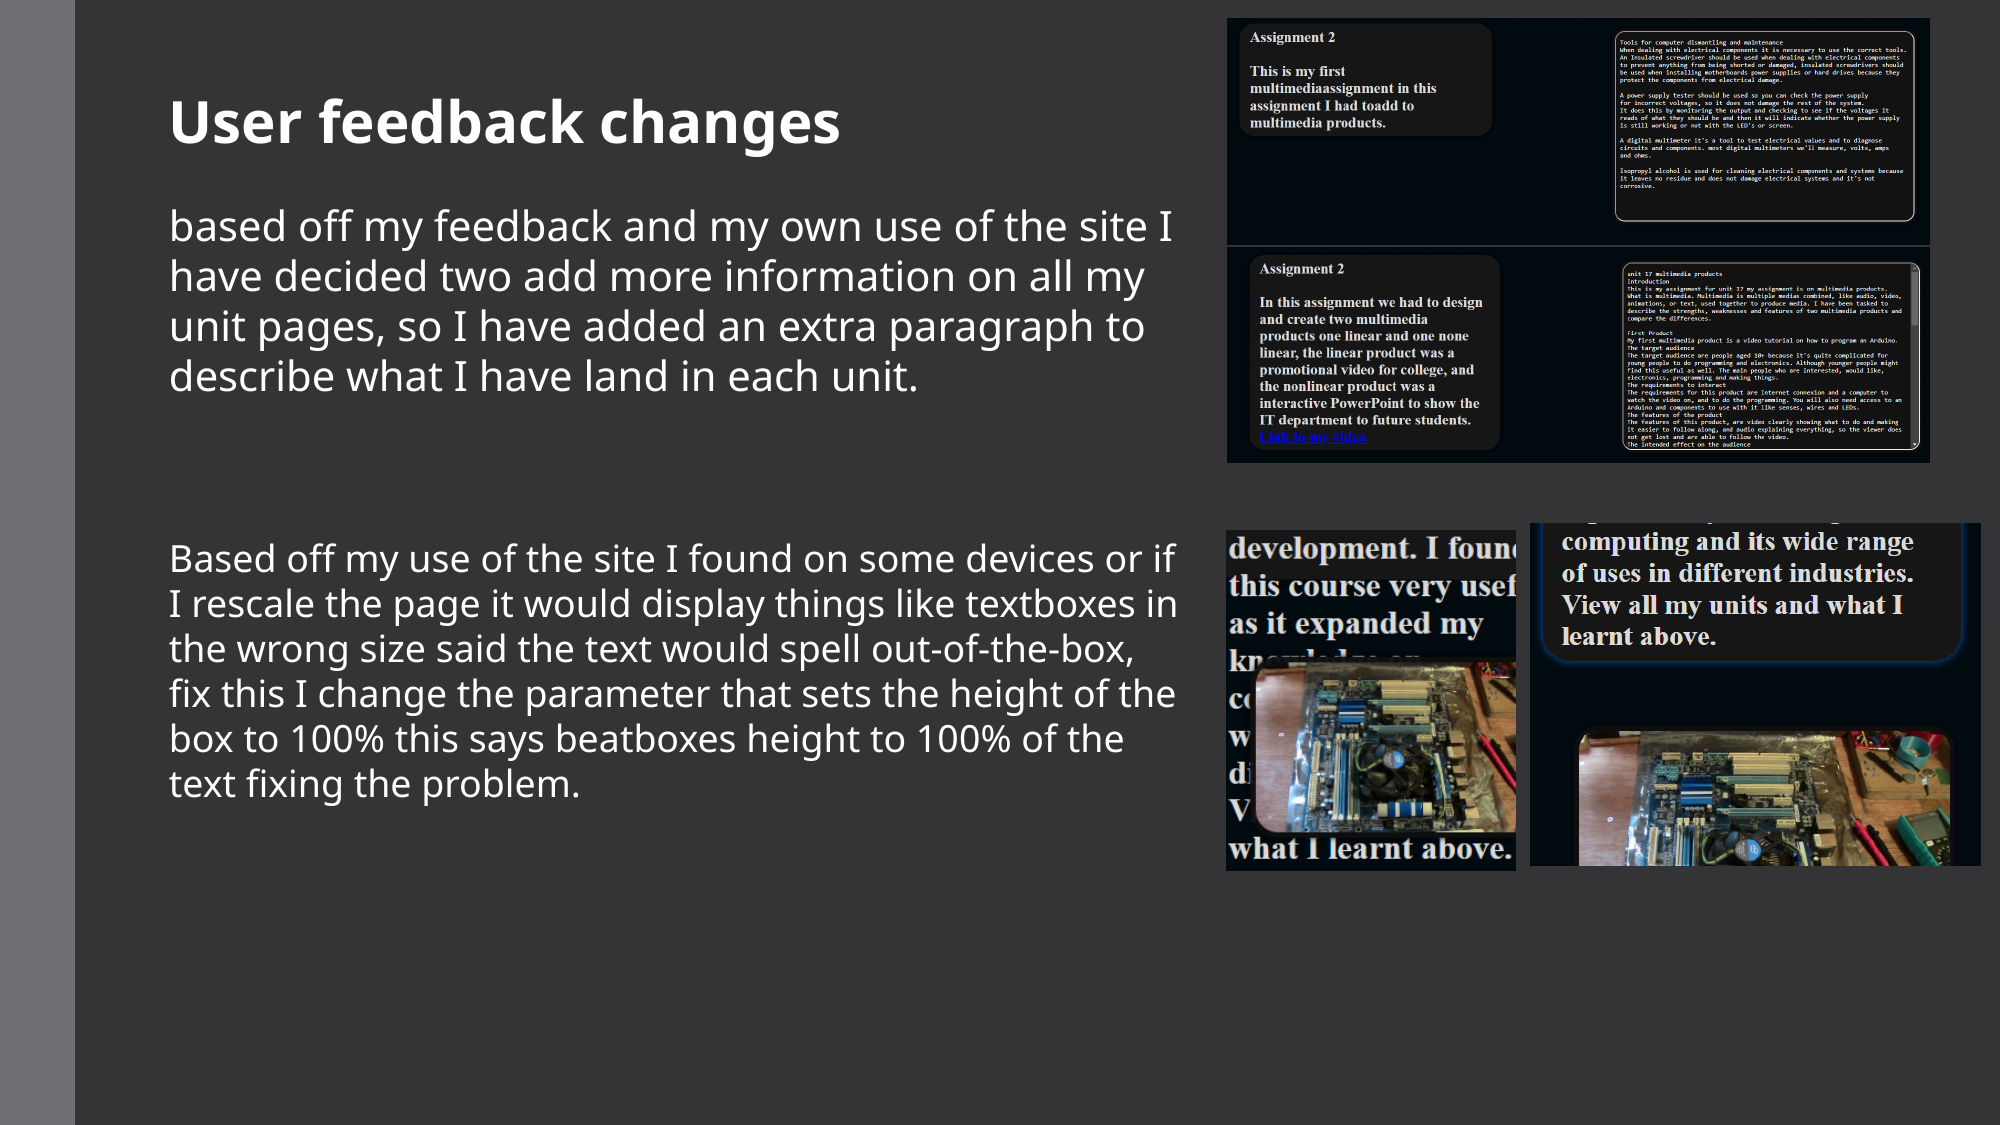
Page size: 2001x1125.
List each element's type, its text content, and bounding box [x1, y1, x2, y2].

picture [1226, 18, 1931, 245]
picture [1226, 247, 1931, 463]
text_box User feedback changes based off my feedback and my own use of the site I have decided two add more information on all my unit pages, so I have added an extra paragraph to describe what I have land in each unit. Based off my use of the site I found on some devices or if I rescale the page it would display things like textboxes in the wrong size said the text would spell out-of-the-box, fix this I change the parameter that sets the height of the box to 100% this says beatboxes height to 100% of the text fixing the problem. [153, 77, 1212, 903]
picture [1226, 530, 1516, 871]
picture [1530, 523, 1981, 867]
